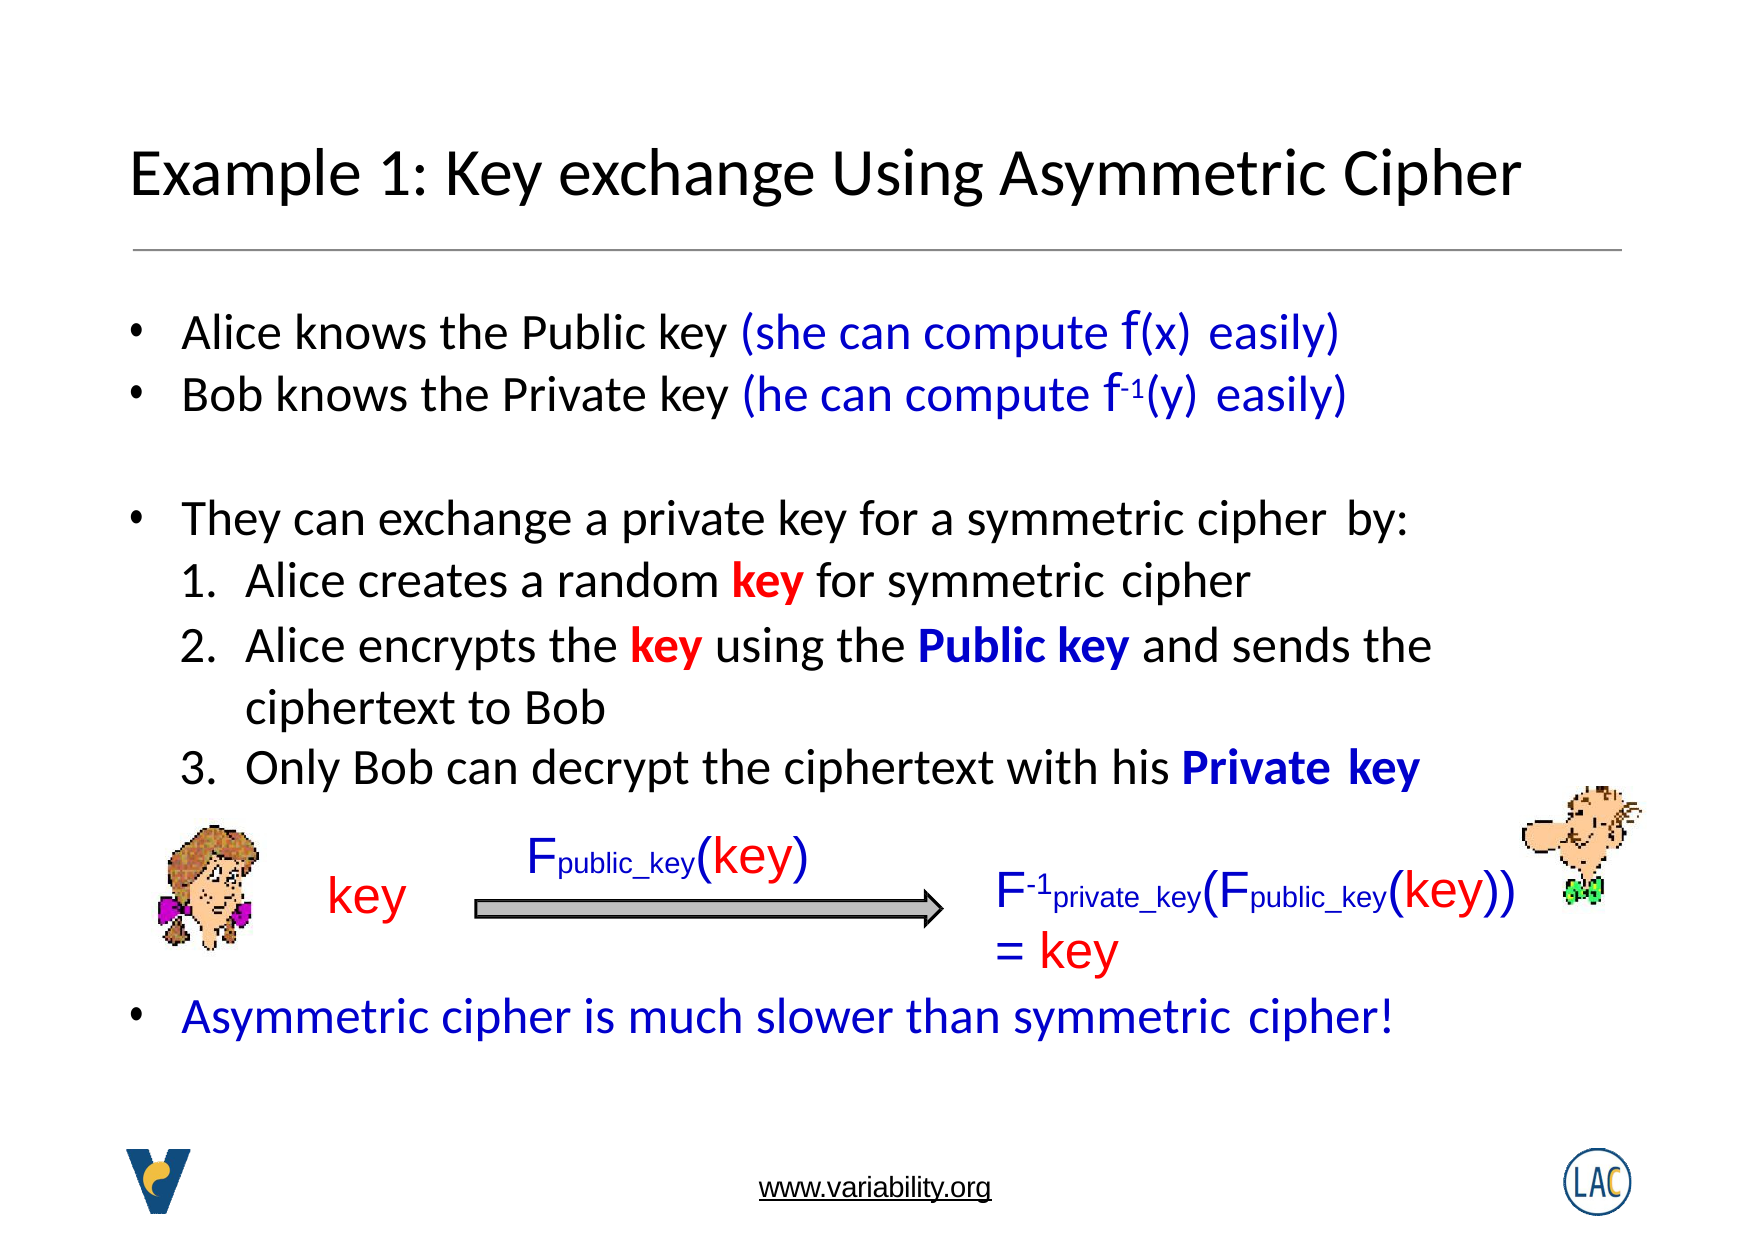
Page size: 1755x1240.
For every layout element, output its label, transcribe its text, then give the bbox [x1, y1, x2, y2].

text_box [150, 818, 267, 957]
text_box key [324, 860, 410, 925]
text_box Asymmetric cipher is much slower than symmetric cipher! [127, 979, 1407, 1044]
text_box [1563, 1148, 1632, 1216]
text_box www.variability.org [756, 1169, 998, 1204]
text_box [126, 1149, 191, 1214]
text_box [1519, 786, 1647, 914]
text_box Alice knows the Public key (she can compute f(x) easily) Bob knows the Private key (he can compute f-1(y) easily) They can exchange a private key for a symmetric cipher by: Alice creates a random key for symmetric cipher Alice encrypts the key using the Public key and sends the ciphertext to Bob Only Bob can decrypt the ciphertext with his Private key [121, 295, 1453, 795]
text_box Fpublic_key(key) [523, 820, 810, 885]
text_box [474, 888, 945, 929]
text_box F-1private_key(Fpublic_key(key)) = key [988, 852, 1529, 980]
title Example 1: Key exchange Using Asymmetric Cipher [127, 125, 1537, 335]
